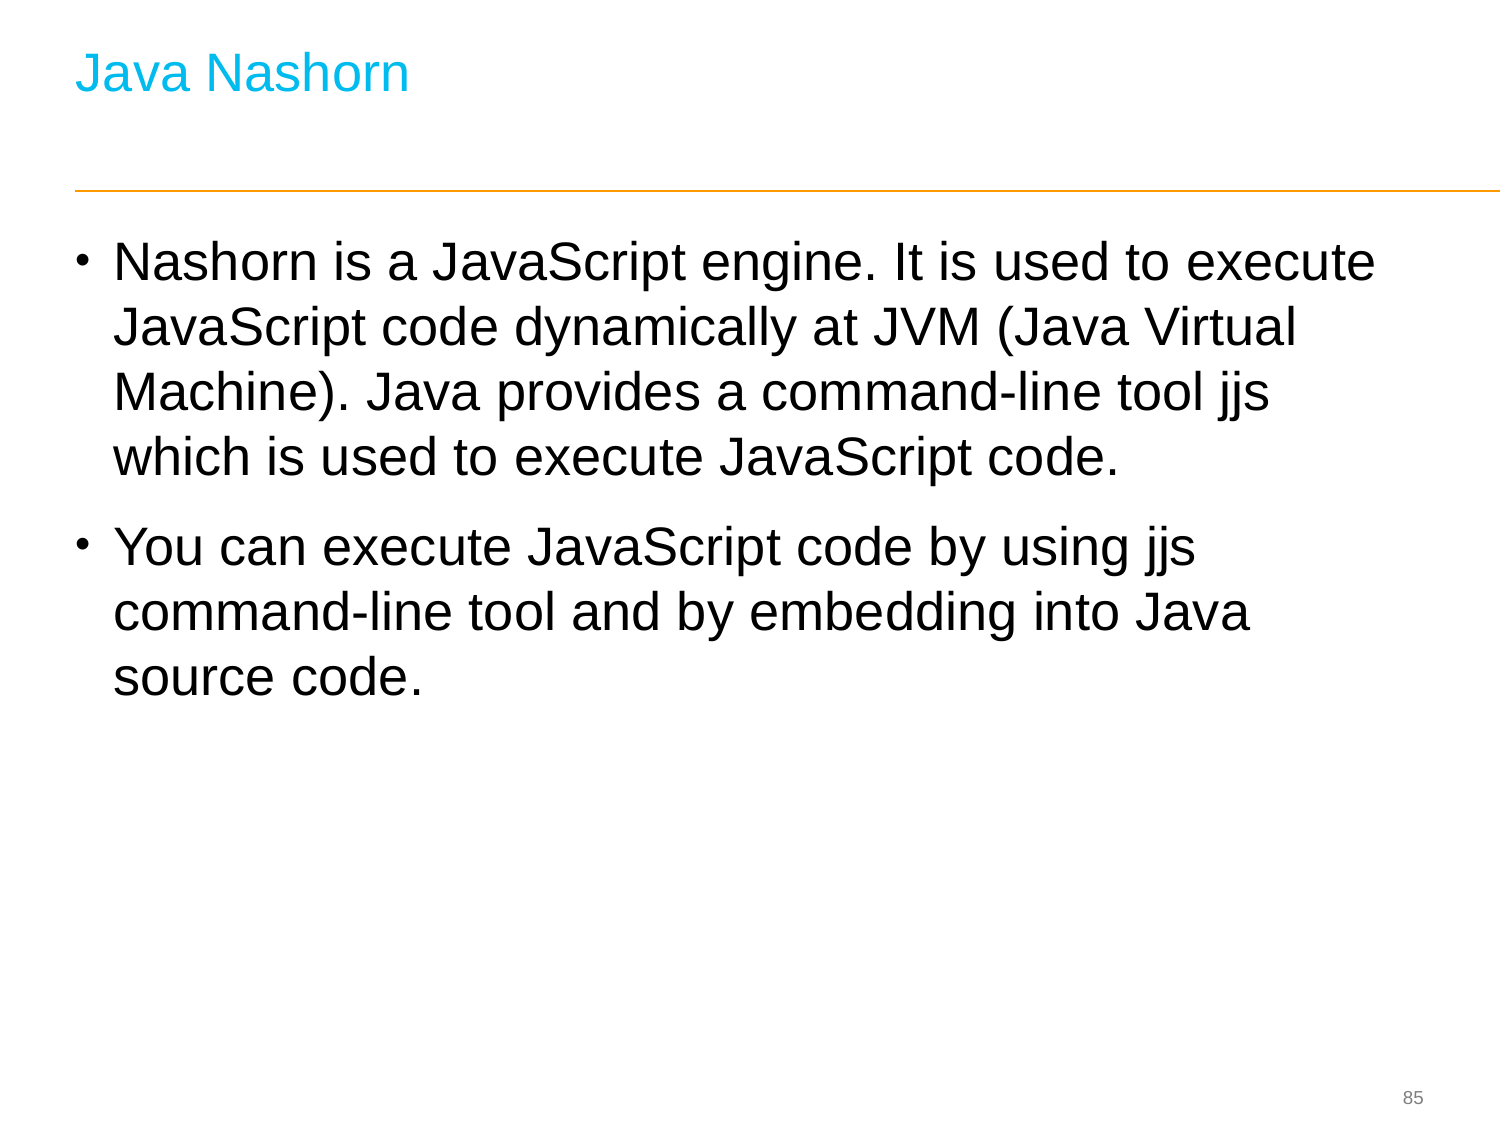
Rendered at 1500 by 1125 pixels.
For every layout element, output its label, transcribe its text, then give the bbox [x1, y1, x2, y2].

title Java Nashorn [75, 27, 1422, 157]
list Nashorn is a JavaScript engine. It is used to execute JavaScript code dynamically at JVM (Java Virtual Machine). Java provides a command-line tool jjs which is used to execute JavaScript code. You can execute JavaScript code by using jjs command-line tool and by embedding into Java source code. [75, 226, 1425, 1018]
